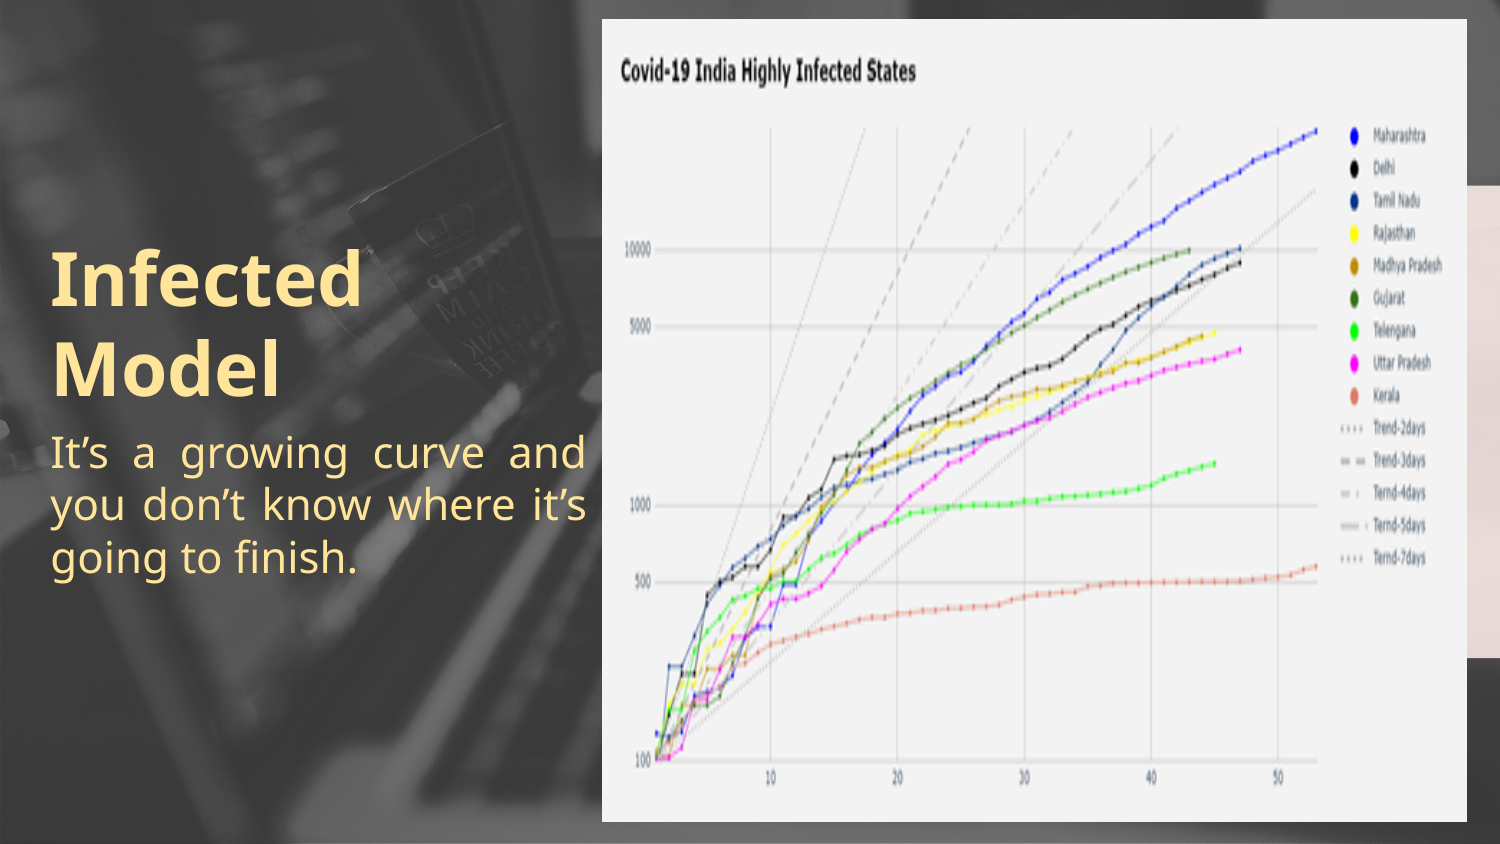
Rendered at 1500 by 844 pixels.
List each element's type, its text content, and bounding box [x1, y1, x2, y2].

picture [602, 0, 1500, 844]
text_box Infected Model It’s a growing curve and you don’t know where it’s going to finish. [35, 205, 597, 608]
